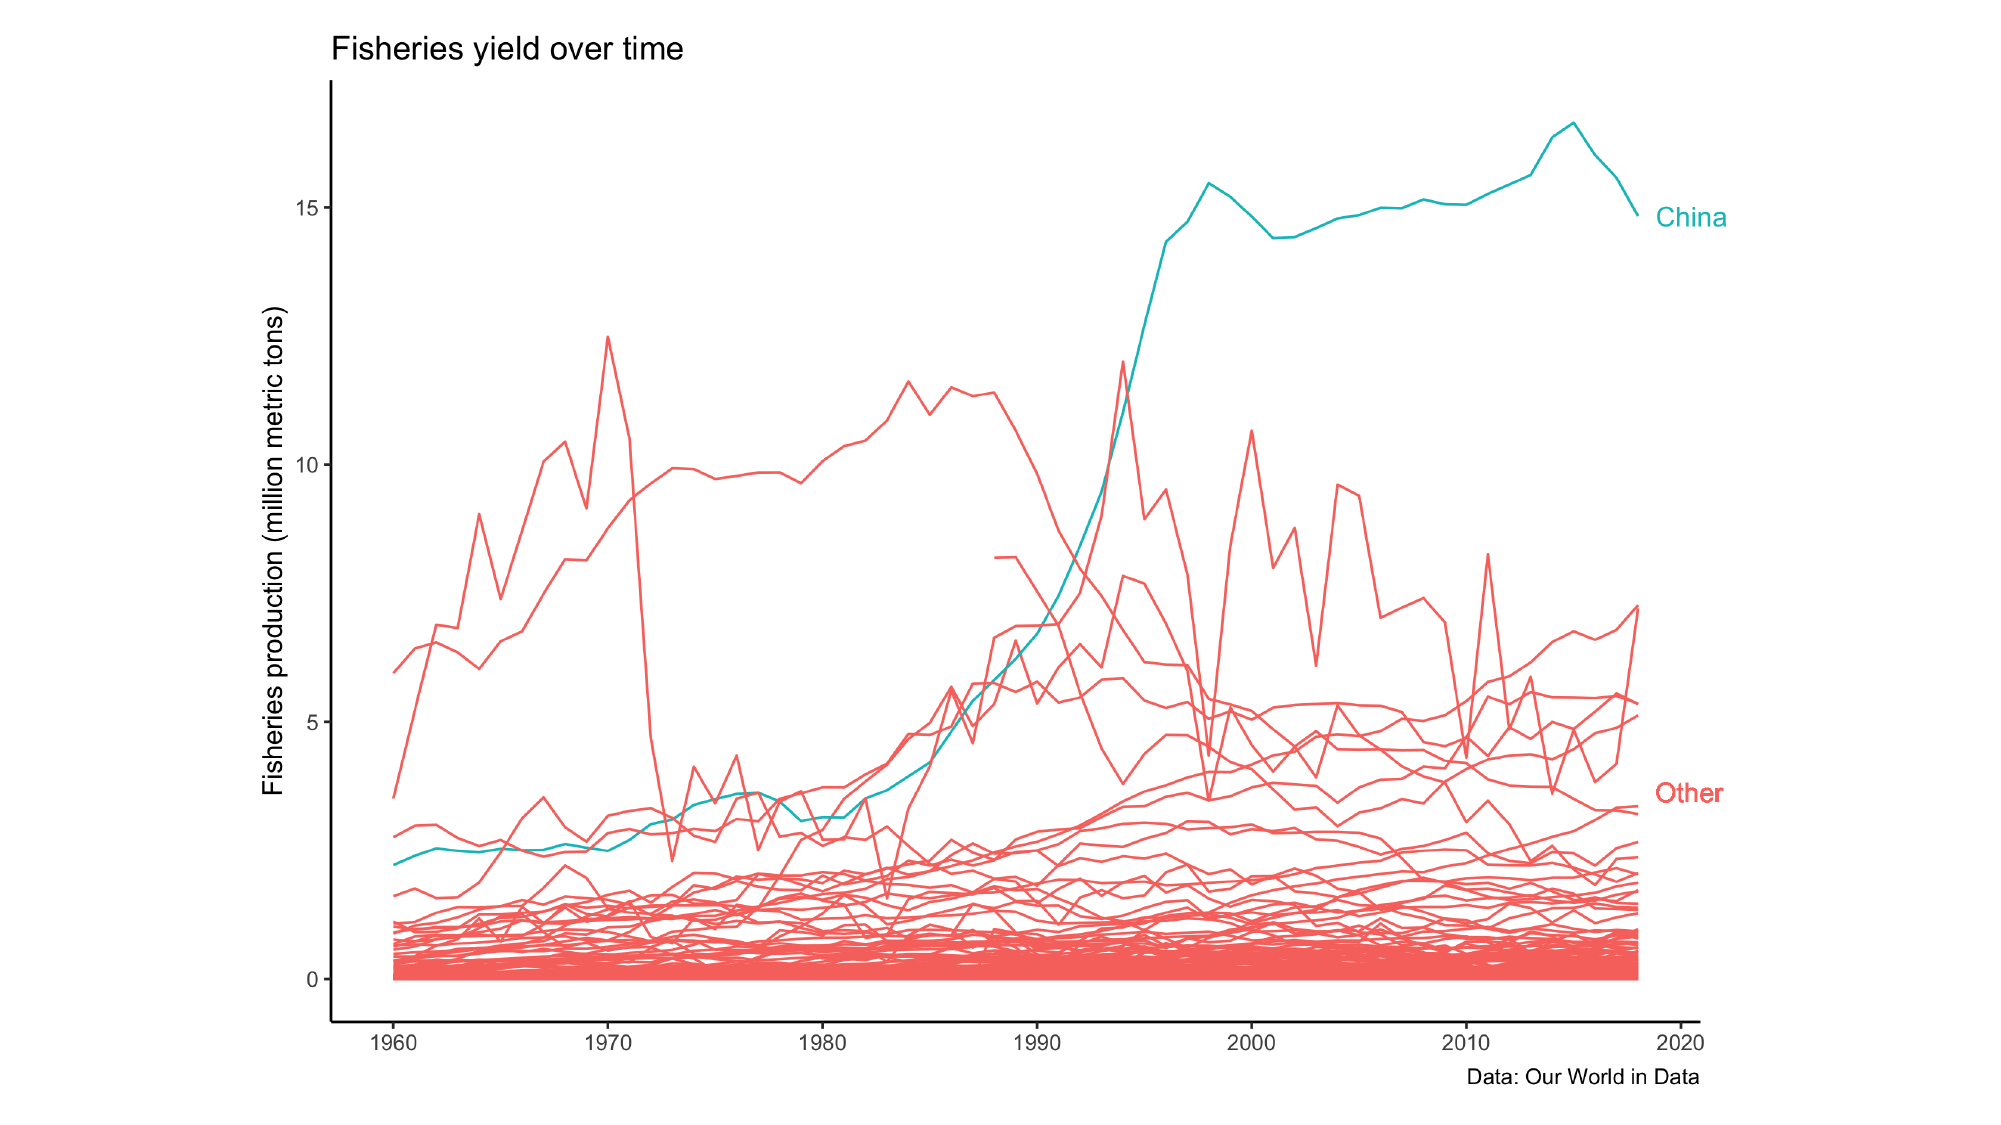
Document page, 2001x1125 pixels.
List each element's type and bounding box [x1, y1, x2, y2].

picture [225, 0, 1774, 1125]
